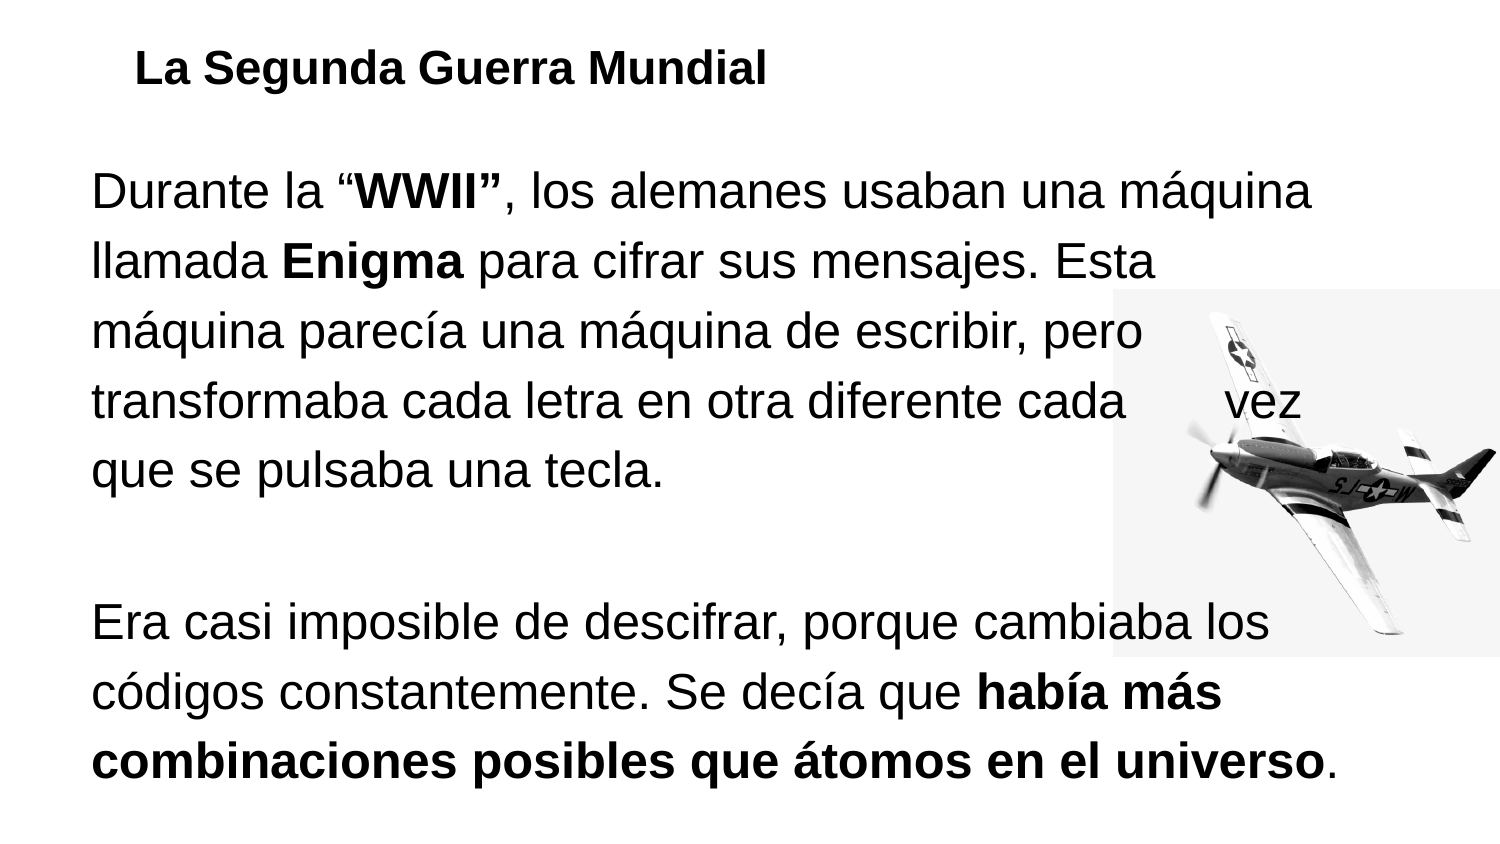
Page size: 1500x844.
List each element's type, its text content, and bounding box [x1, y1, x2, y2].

title La Segunda Guerra Mundial [119, 22, 1381, 110]
list Durante la “WWII”, los alemanes usaban una máquina llamada Enigma para cifrar sus mensajes. Esta máquina parecía una máquina de escribir, pero transformaba cada letra en otra diferente cada vez que se pulsaba una tecla. Era casi imposible de descifrar, porque cambiaba los códigos constantemente. Se decía que había más combinaciones posibles que átomos en el universo. [75, 133, 1362, 813]
picture [1112, 289, 1500, 657]
